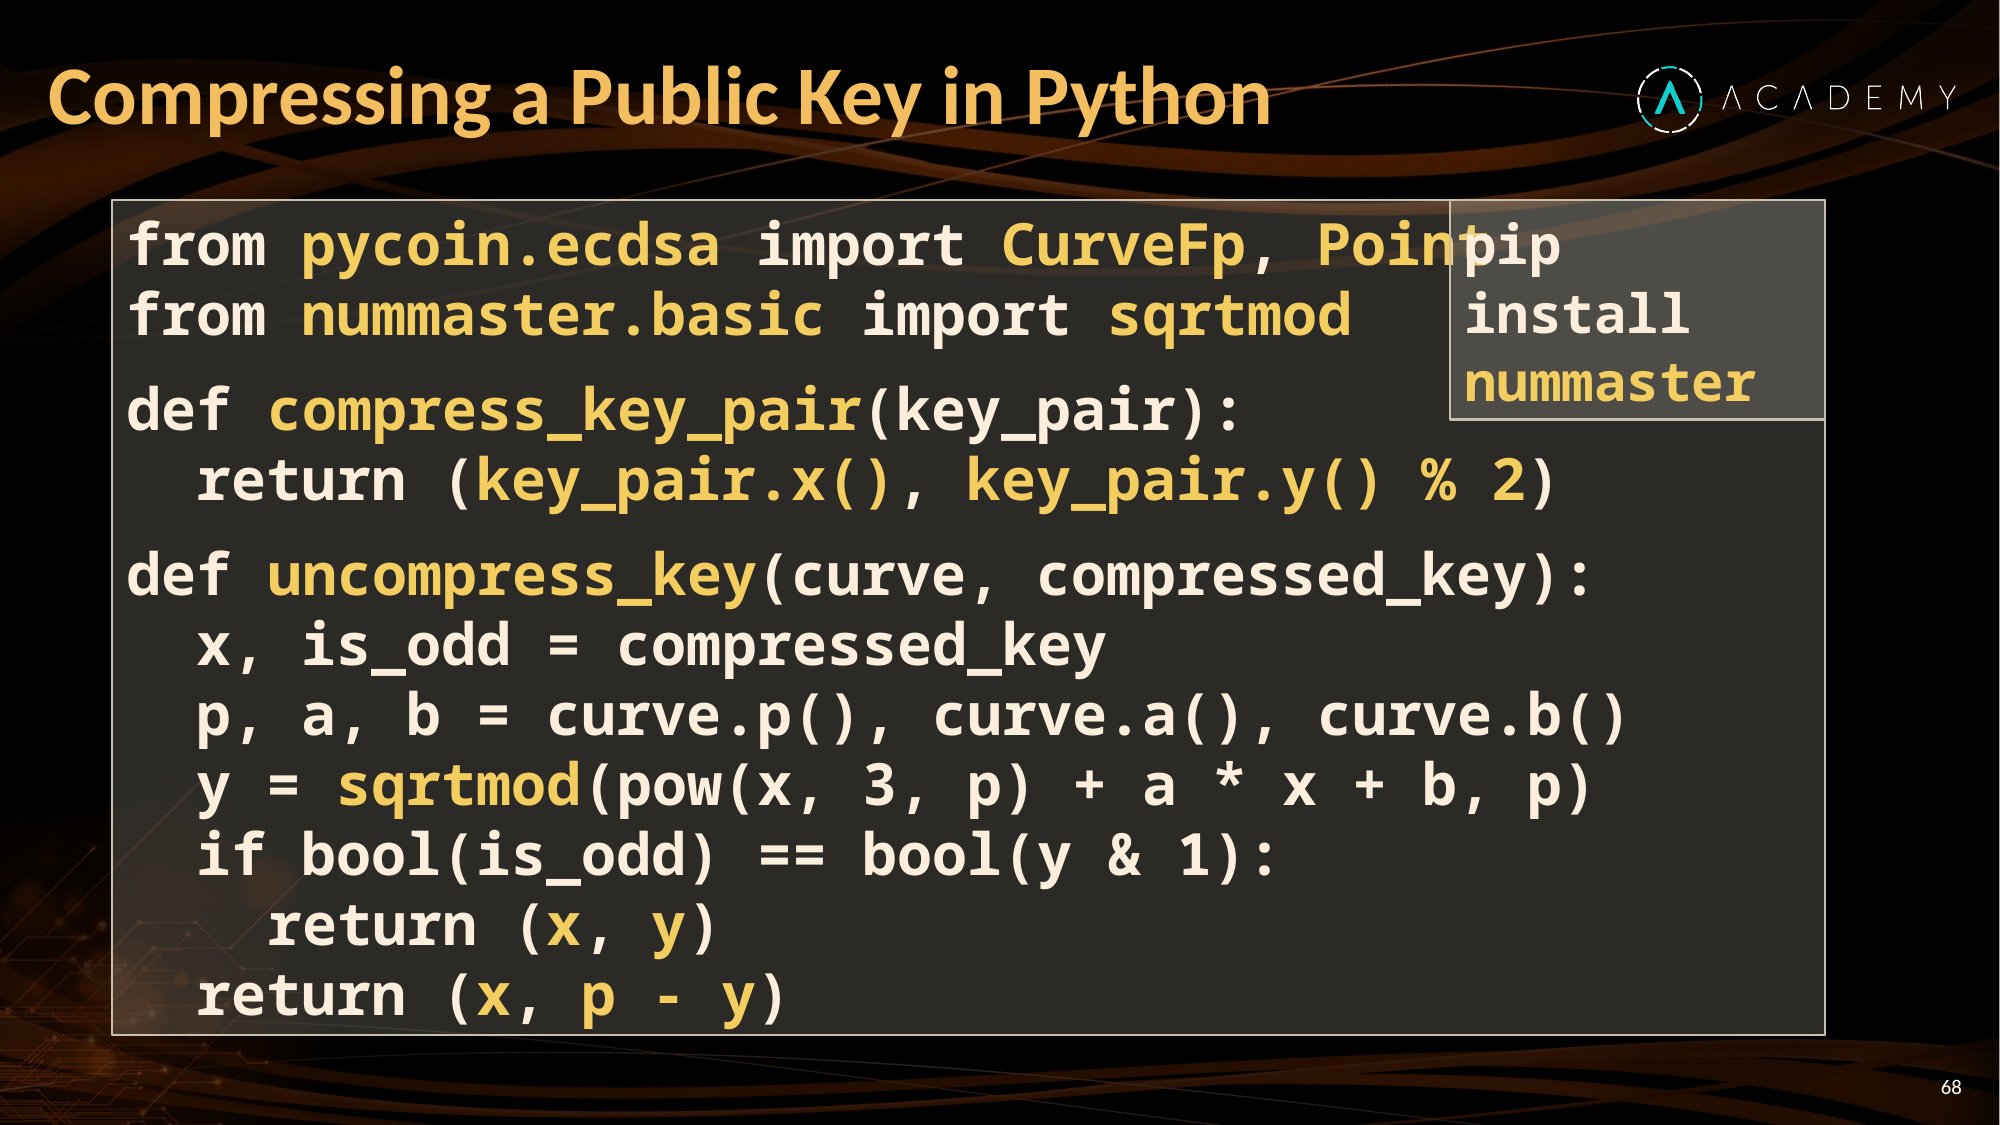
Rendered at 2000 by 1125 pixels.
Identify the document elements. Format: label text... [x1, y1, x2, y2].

title Compressing a Public Key in Python [30, 6, 1602, 189]
text_box from pycoin.ecdsa import CurveFp, Point from nummaster.basic import sqrtmod def compress_key_pair(key_pair): return (key_pair.x(), key_pair.y() % 2) def uncompress_key(curve, compressed_key): x, is_odd = compressed_key p, a, b = curve.p(), curve.a(), curve.b() y = sqrtmod(pow(x, 3, p) + a * x + b, p) if bool(is_odd) == bool(y & 1): return (x, y) return (x, p - y) [112, 200, 1825, 1035]
picture [0, 0, 2000, 1125]
slide_number 68 [1897, 1070, 1968, 1103]
text_box pip install nummaster [1449, 200, 1825, 420]
